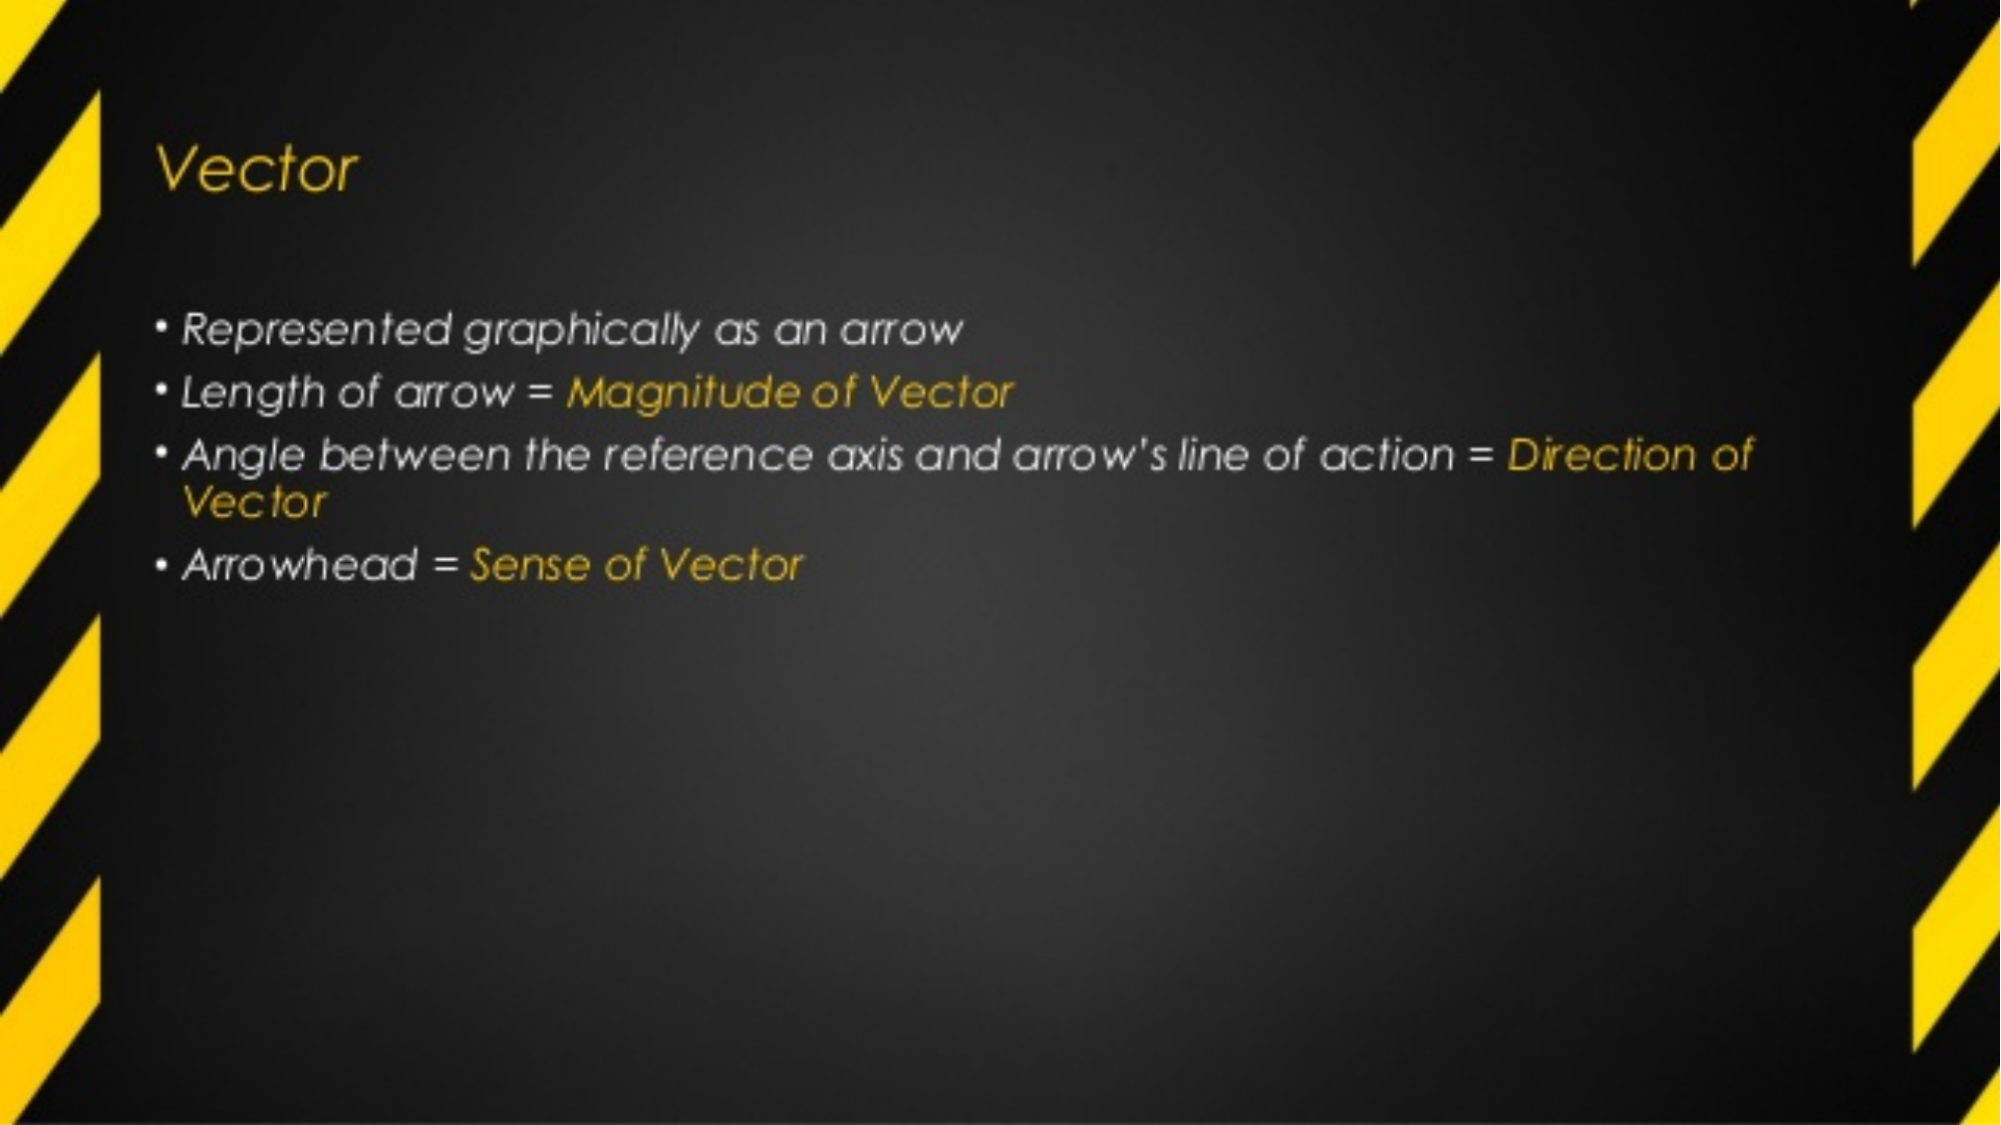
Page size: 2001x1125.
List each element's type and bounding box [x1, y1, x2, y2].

list [0, 0, 2000, 1125]
